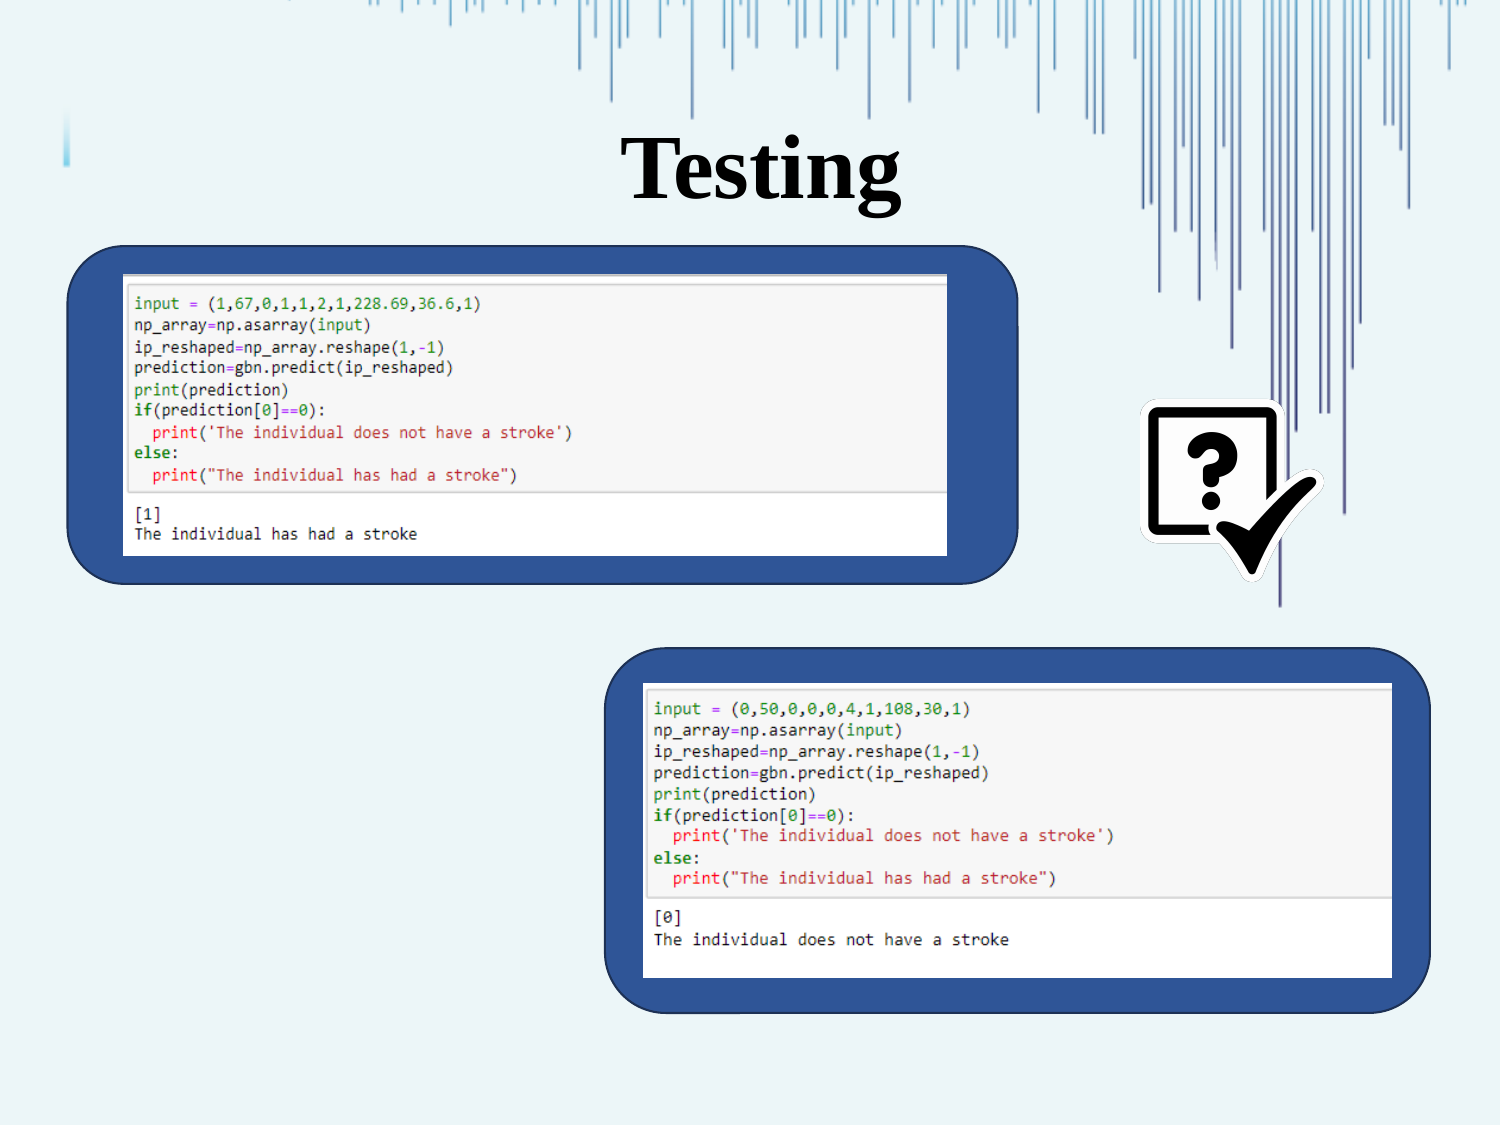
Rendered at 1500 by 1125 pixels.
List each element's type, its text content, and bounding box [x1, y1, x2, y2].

picture [0, 0, 1500, 1125]
list [31, 238, 1326, 1013]
title Testing [103, 59, 1397, 278]
text_box [603, 647, 1431, 1015]
text_box [66, 245, 1019, 585]
